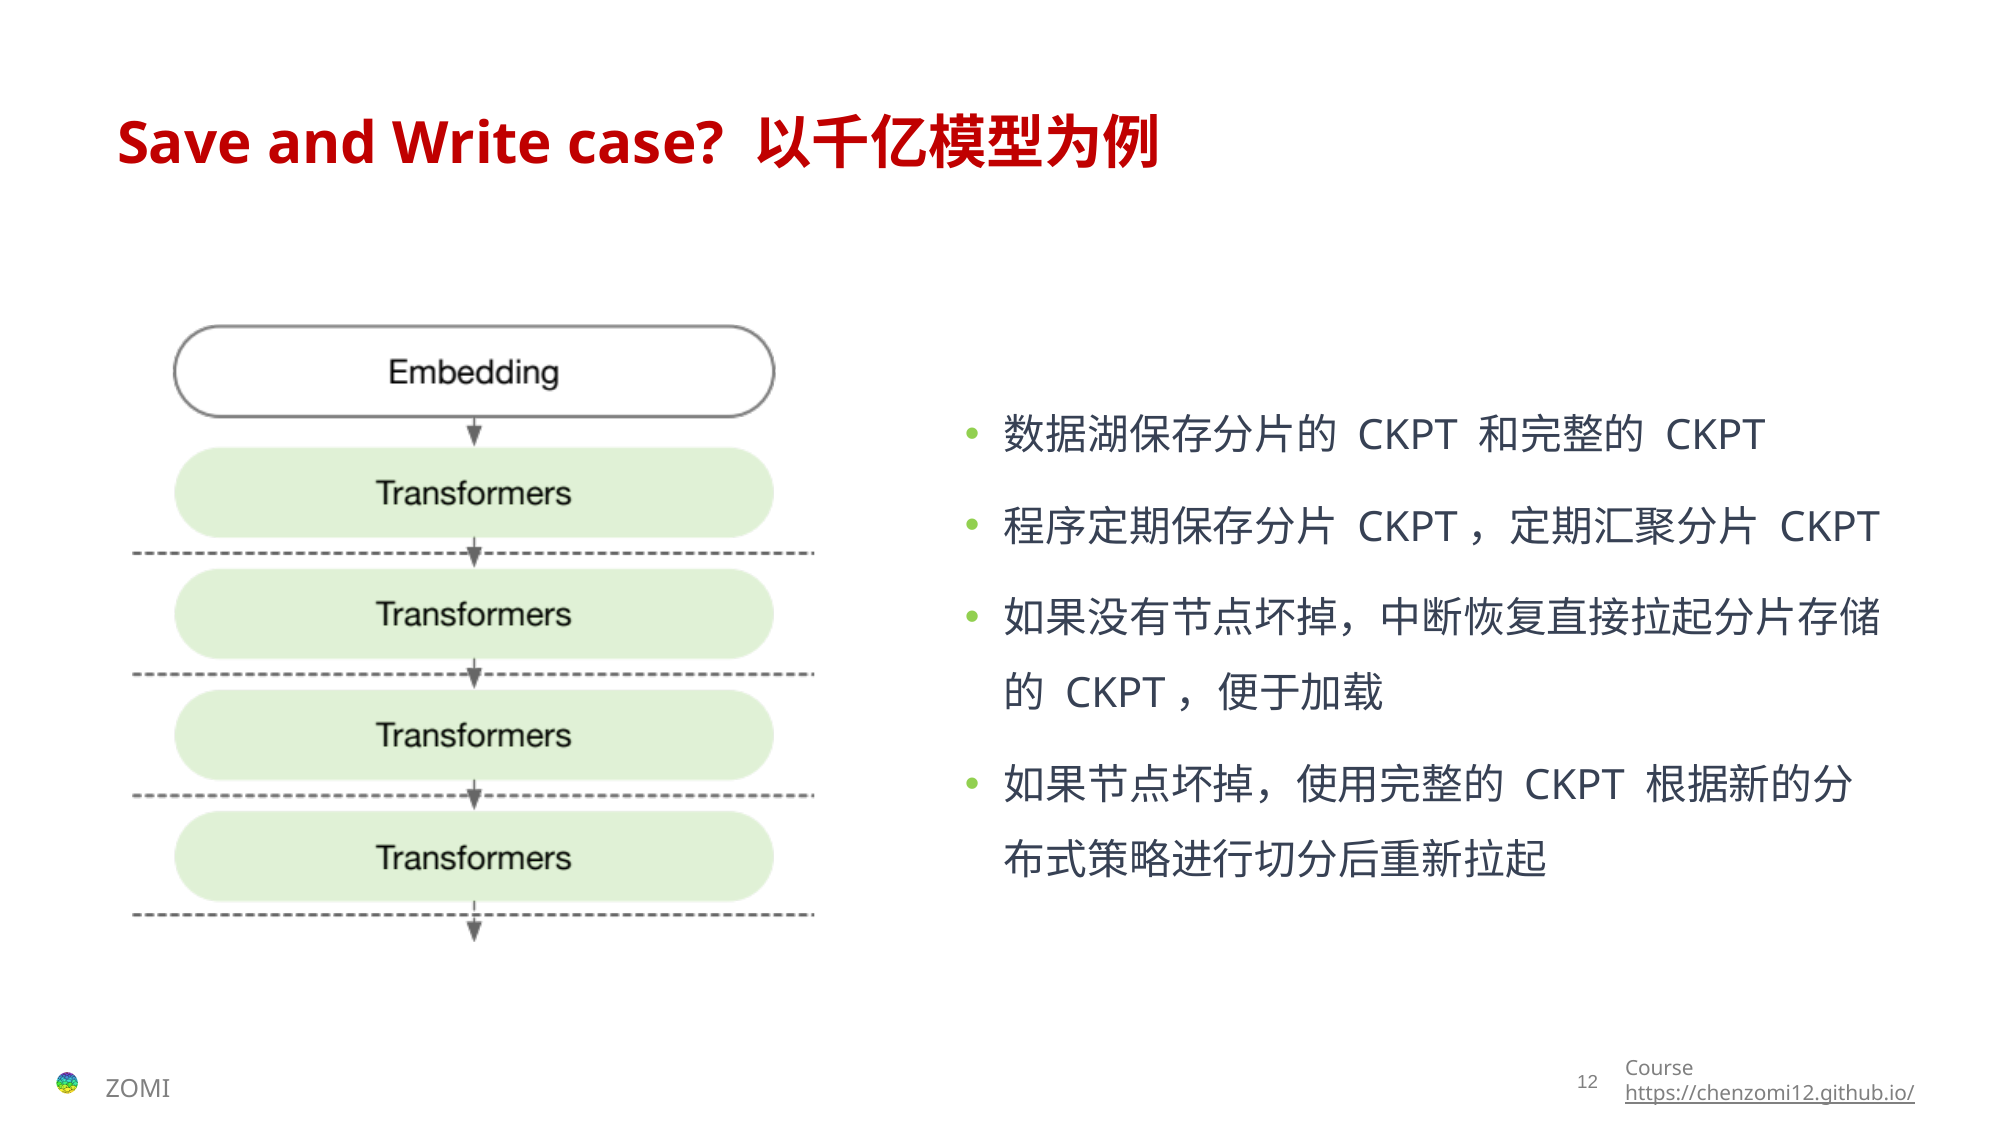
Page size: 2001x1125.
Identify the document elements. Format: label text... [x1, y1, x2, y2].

picture [57, 1073, 77, 1093]
list 数据湖保存分片的 CKPT 和完整的 CKPT 程序定期保存分片 CKPT，定期汇聚分片 CKPT 如果没有节点坏掉，中断恢复直接拉起分片存储的 CKPT，便于加载 如果节点坏掉，使用完整的 CKPT 根据新的分布式策略进行切分后重新拉起 [950, 223, 1901, 1043]
picture [130, 324, 815, 942]
title Save and Write case? 以千亿模型为例 [102, 91, 1901, 189]
